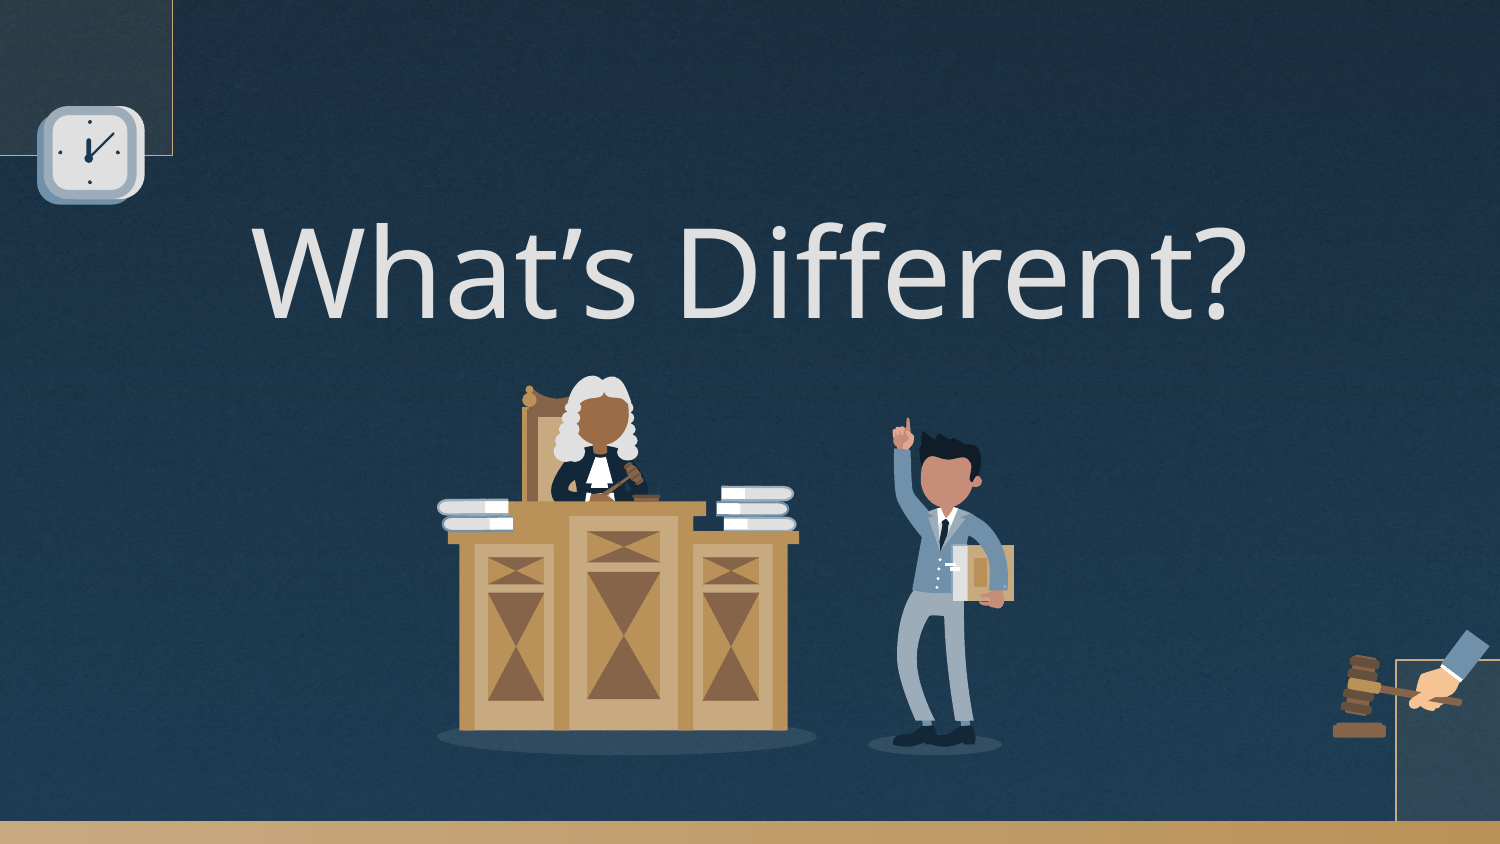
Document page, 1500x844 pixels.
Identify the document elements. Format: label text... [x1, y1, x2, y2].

title What’s Different? [196, 184, 1304, 358]
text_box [436, 366, 818, 756]
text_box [867, 417, 1014, 756]
